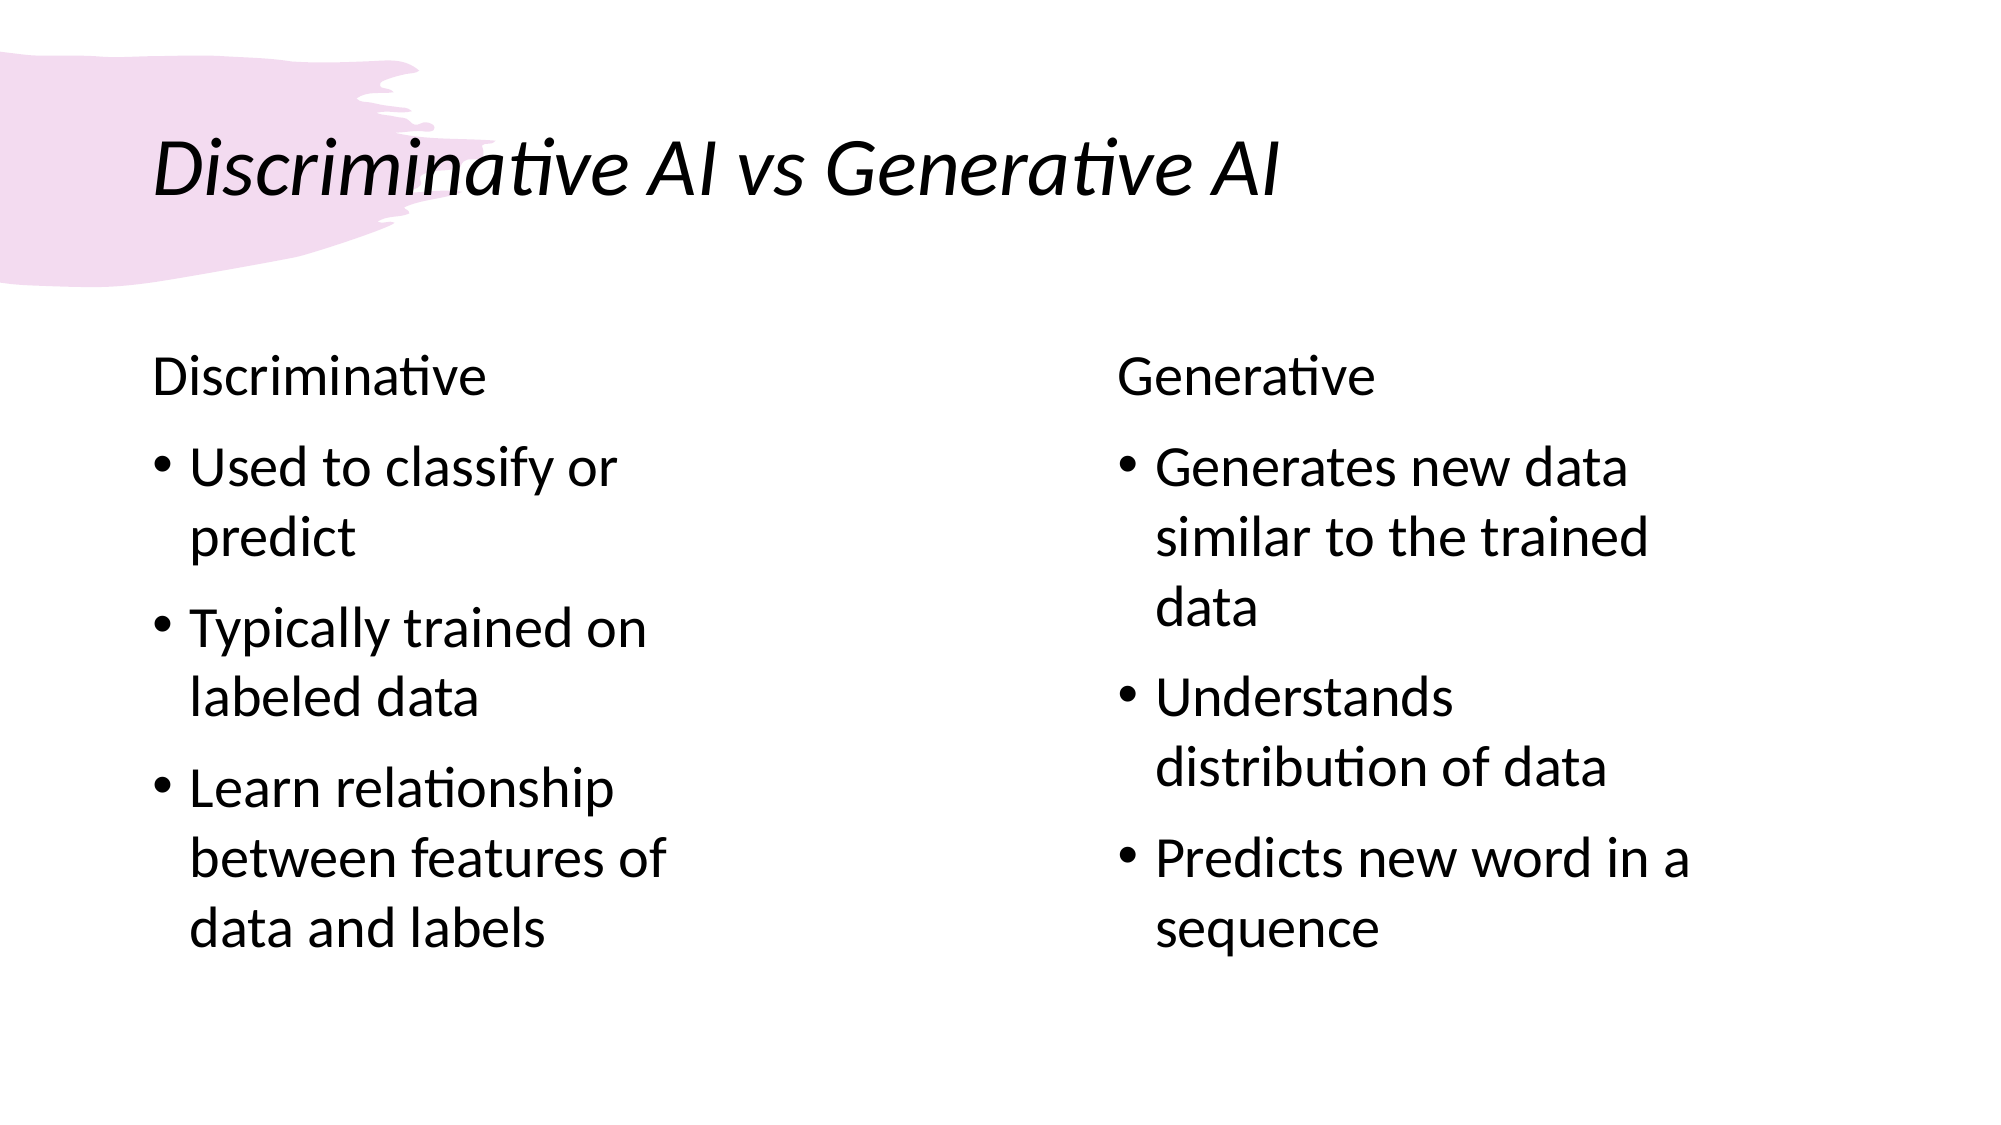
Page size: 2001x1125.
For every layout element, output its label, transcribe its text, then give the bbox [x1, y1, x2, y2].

list Discriminative Used to classify or predict Typically trained on labeled data Learn relationship between features of data and labels [137, 329, 744, 1013]
title Discriminative AI vs Generative AI [137, 59, 1863, 278]
text_box Generative Generates new data similar to the trained data Understands distribution of data Predicts new word in a sequence [1102, 329, 1709, 1013]
